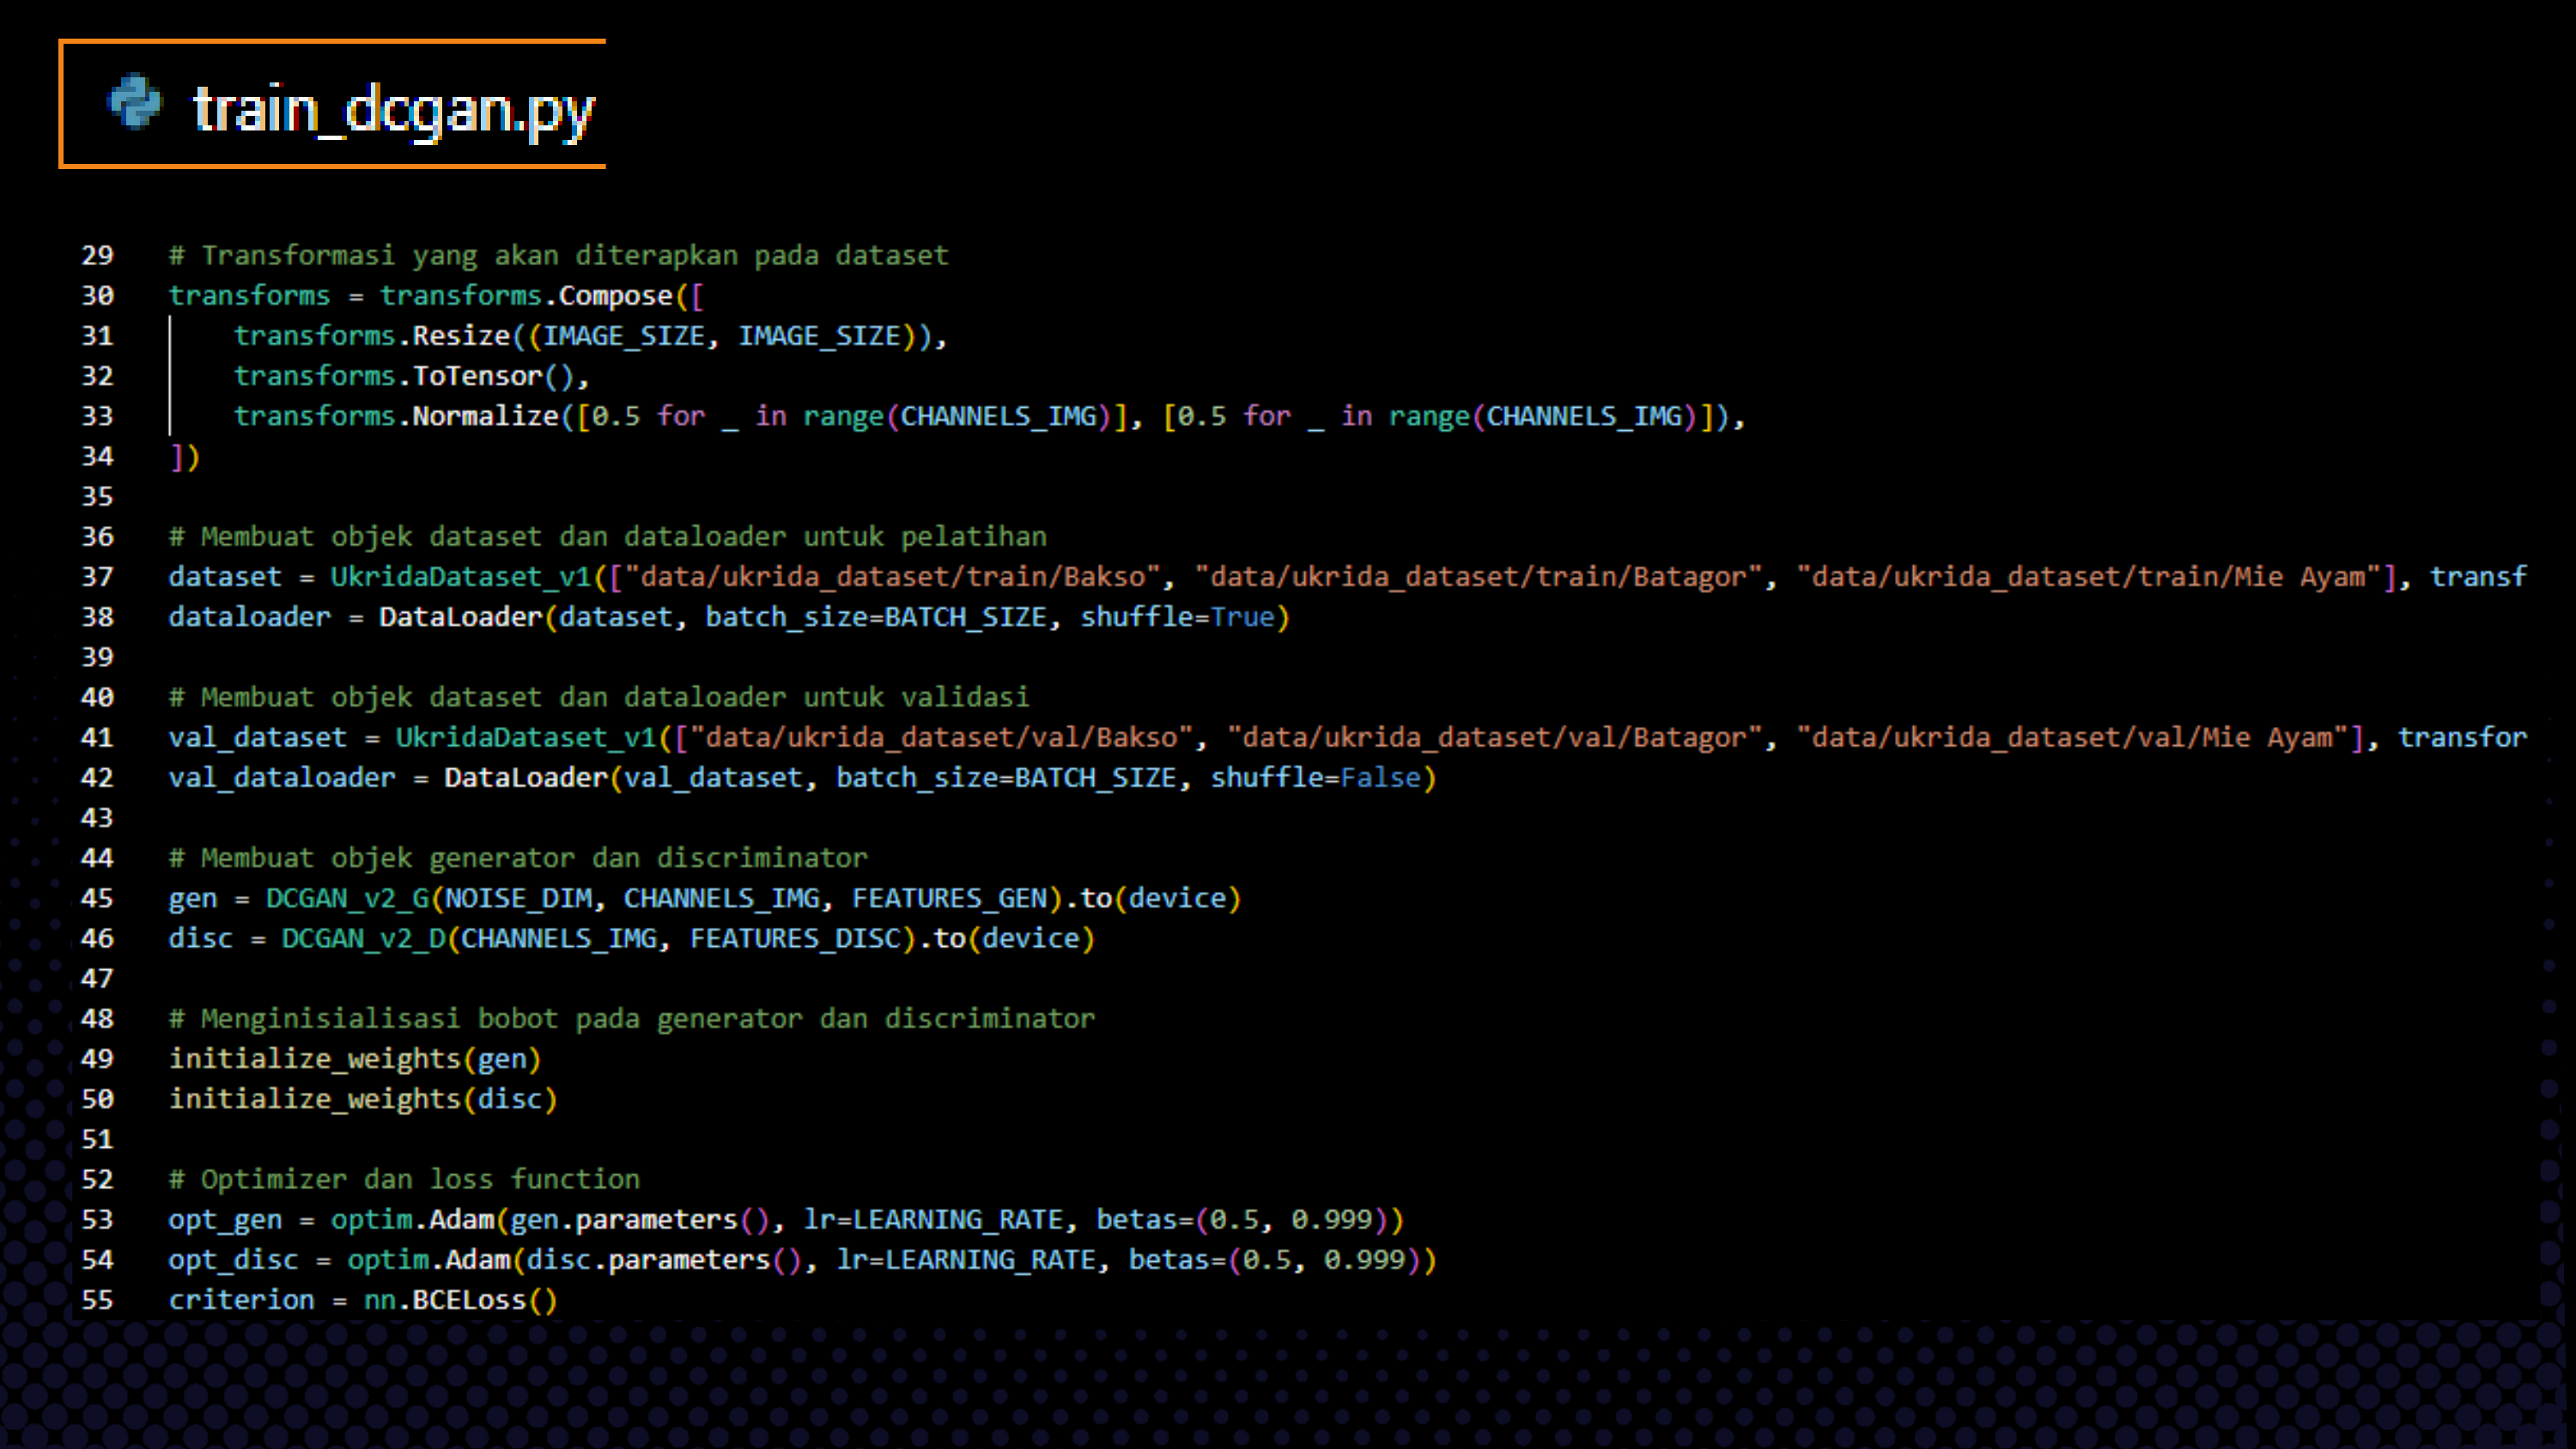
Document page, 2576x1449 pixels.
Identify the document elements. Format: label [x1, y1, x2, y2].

text_box [0, 493, 2567, 1449]
text_box [45, 34, 606, 174]
text_box [72, 233, 2541, 1320]
